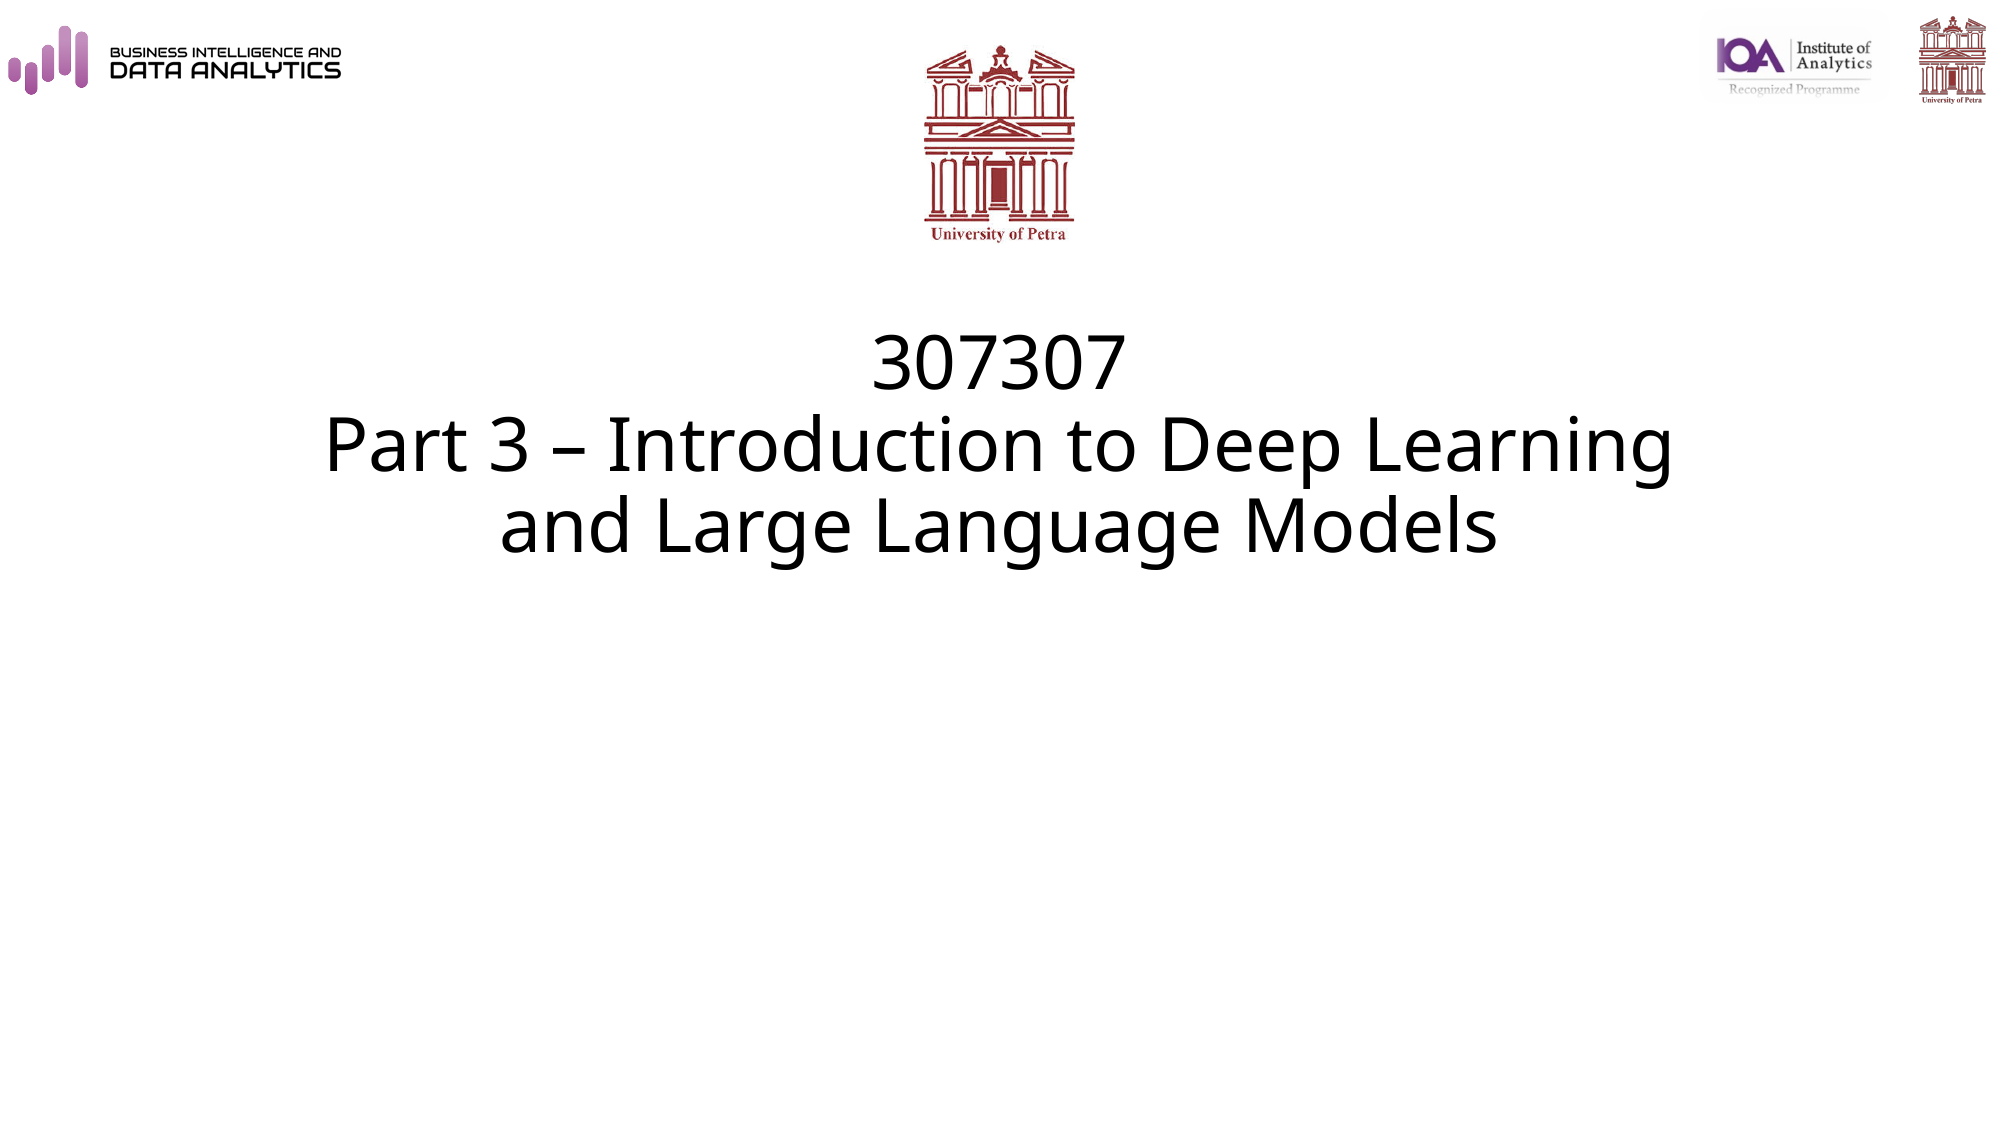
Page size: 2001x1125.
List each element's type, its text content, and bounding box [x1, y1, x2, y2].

picture [0, 22, 349, 96]
picture [1728, 37, 1861, 75]
picture [924, 45, 1075, 244]
picture [1919, 16, 1986, 111]
title 307307 Part 3 – Introduction to Deep Learning and Large Language Models [249, 184, 1750, 576]
